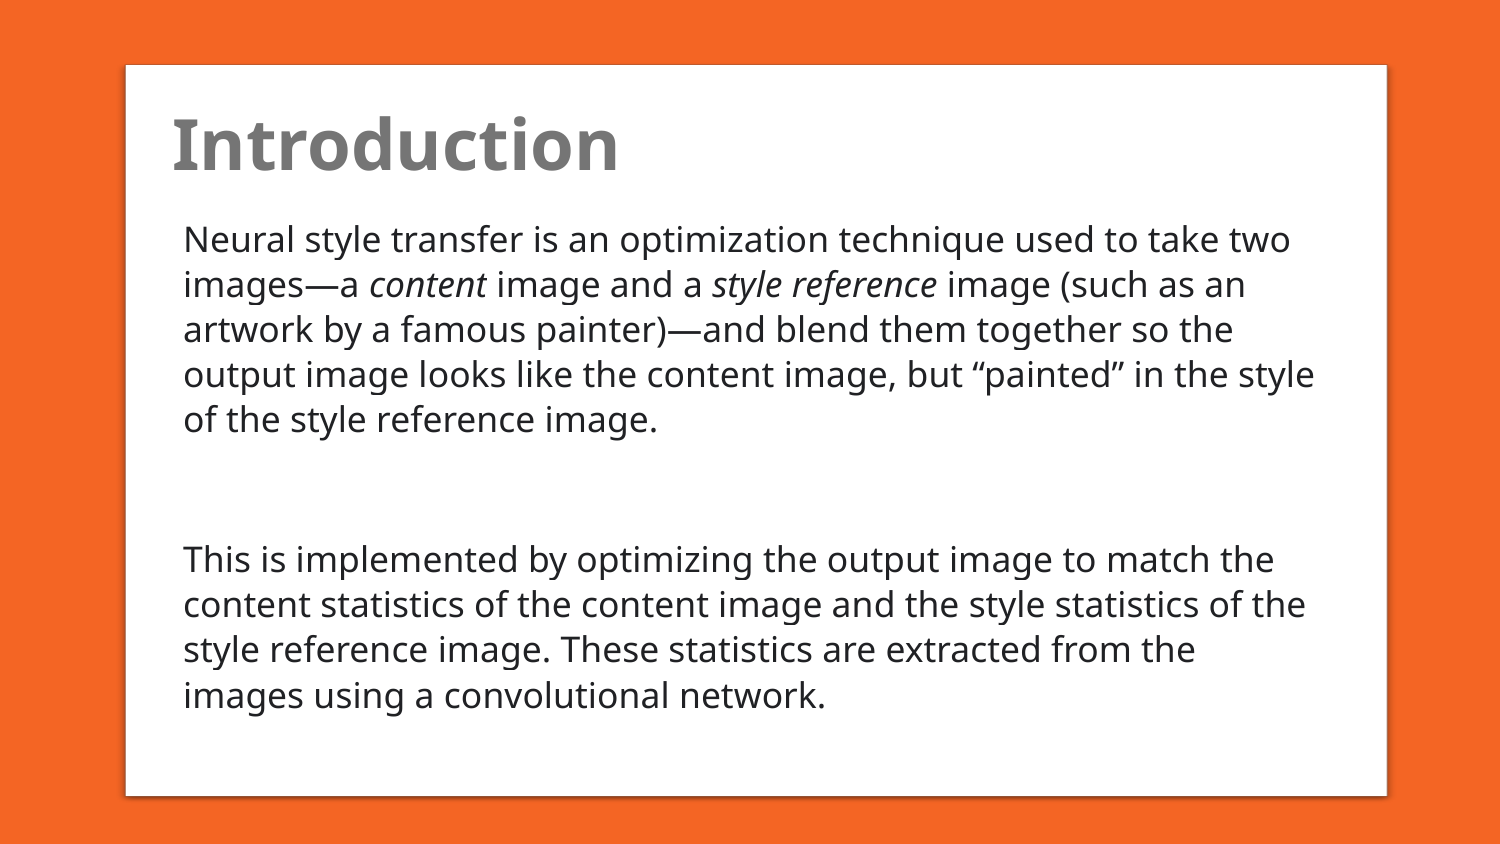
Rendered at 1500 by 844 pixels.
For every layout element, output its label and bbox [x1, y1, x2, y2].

picture [75, 34, 1439, 826]
